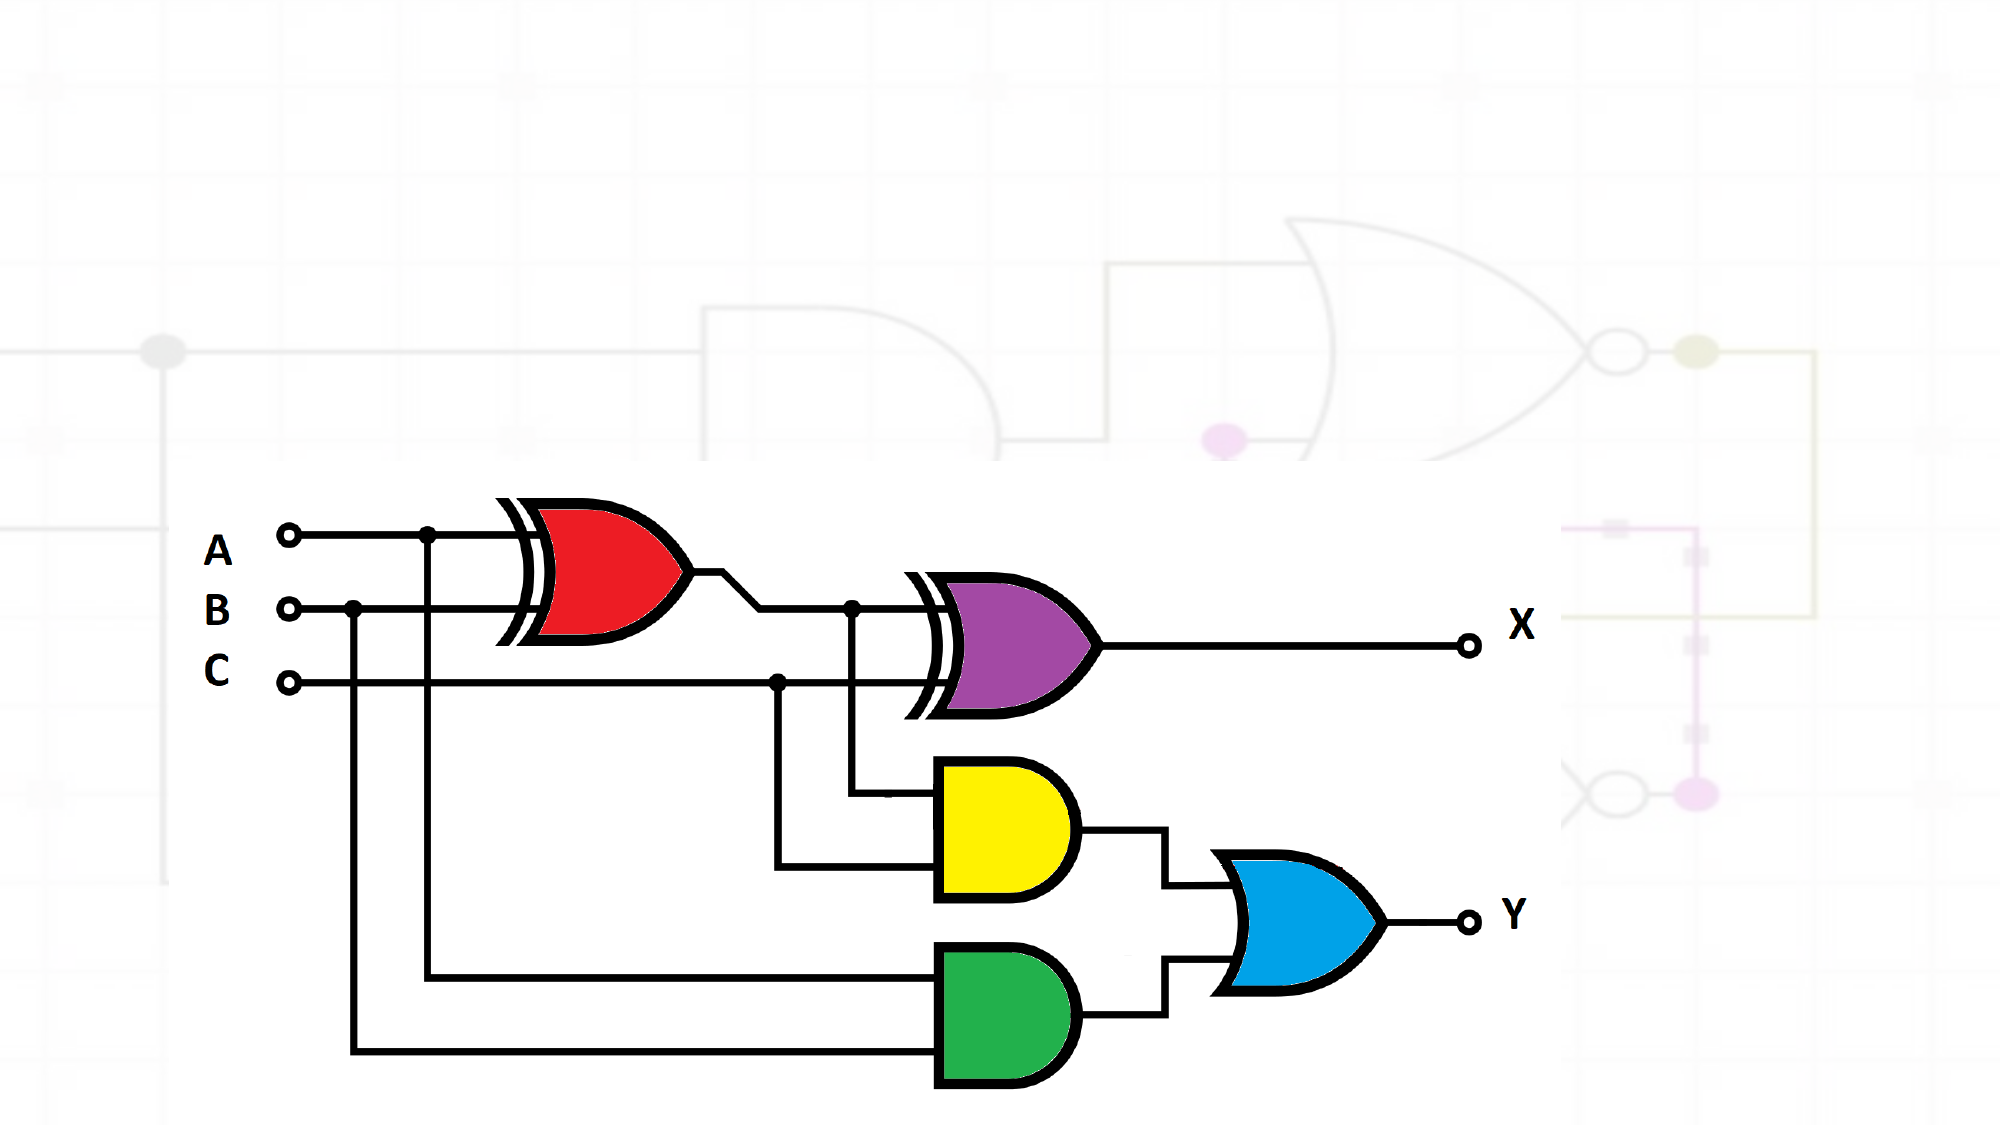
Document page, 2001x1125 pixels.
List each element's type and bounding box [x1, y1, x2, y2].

picture [169, 461, 1561, 1125]
